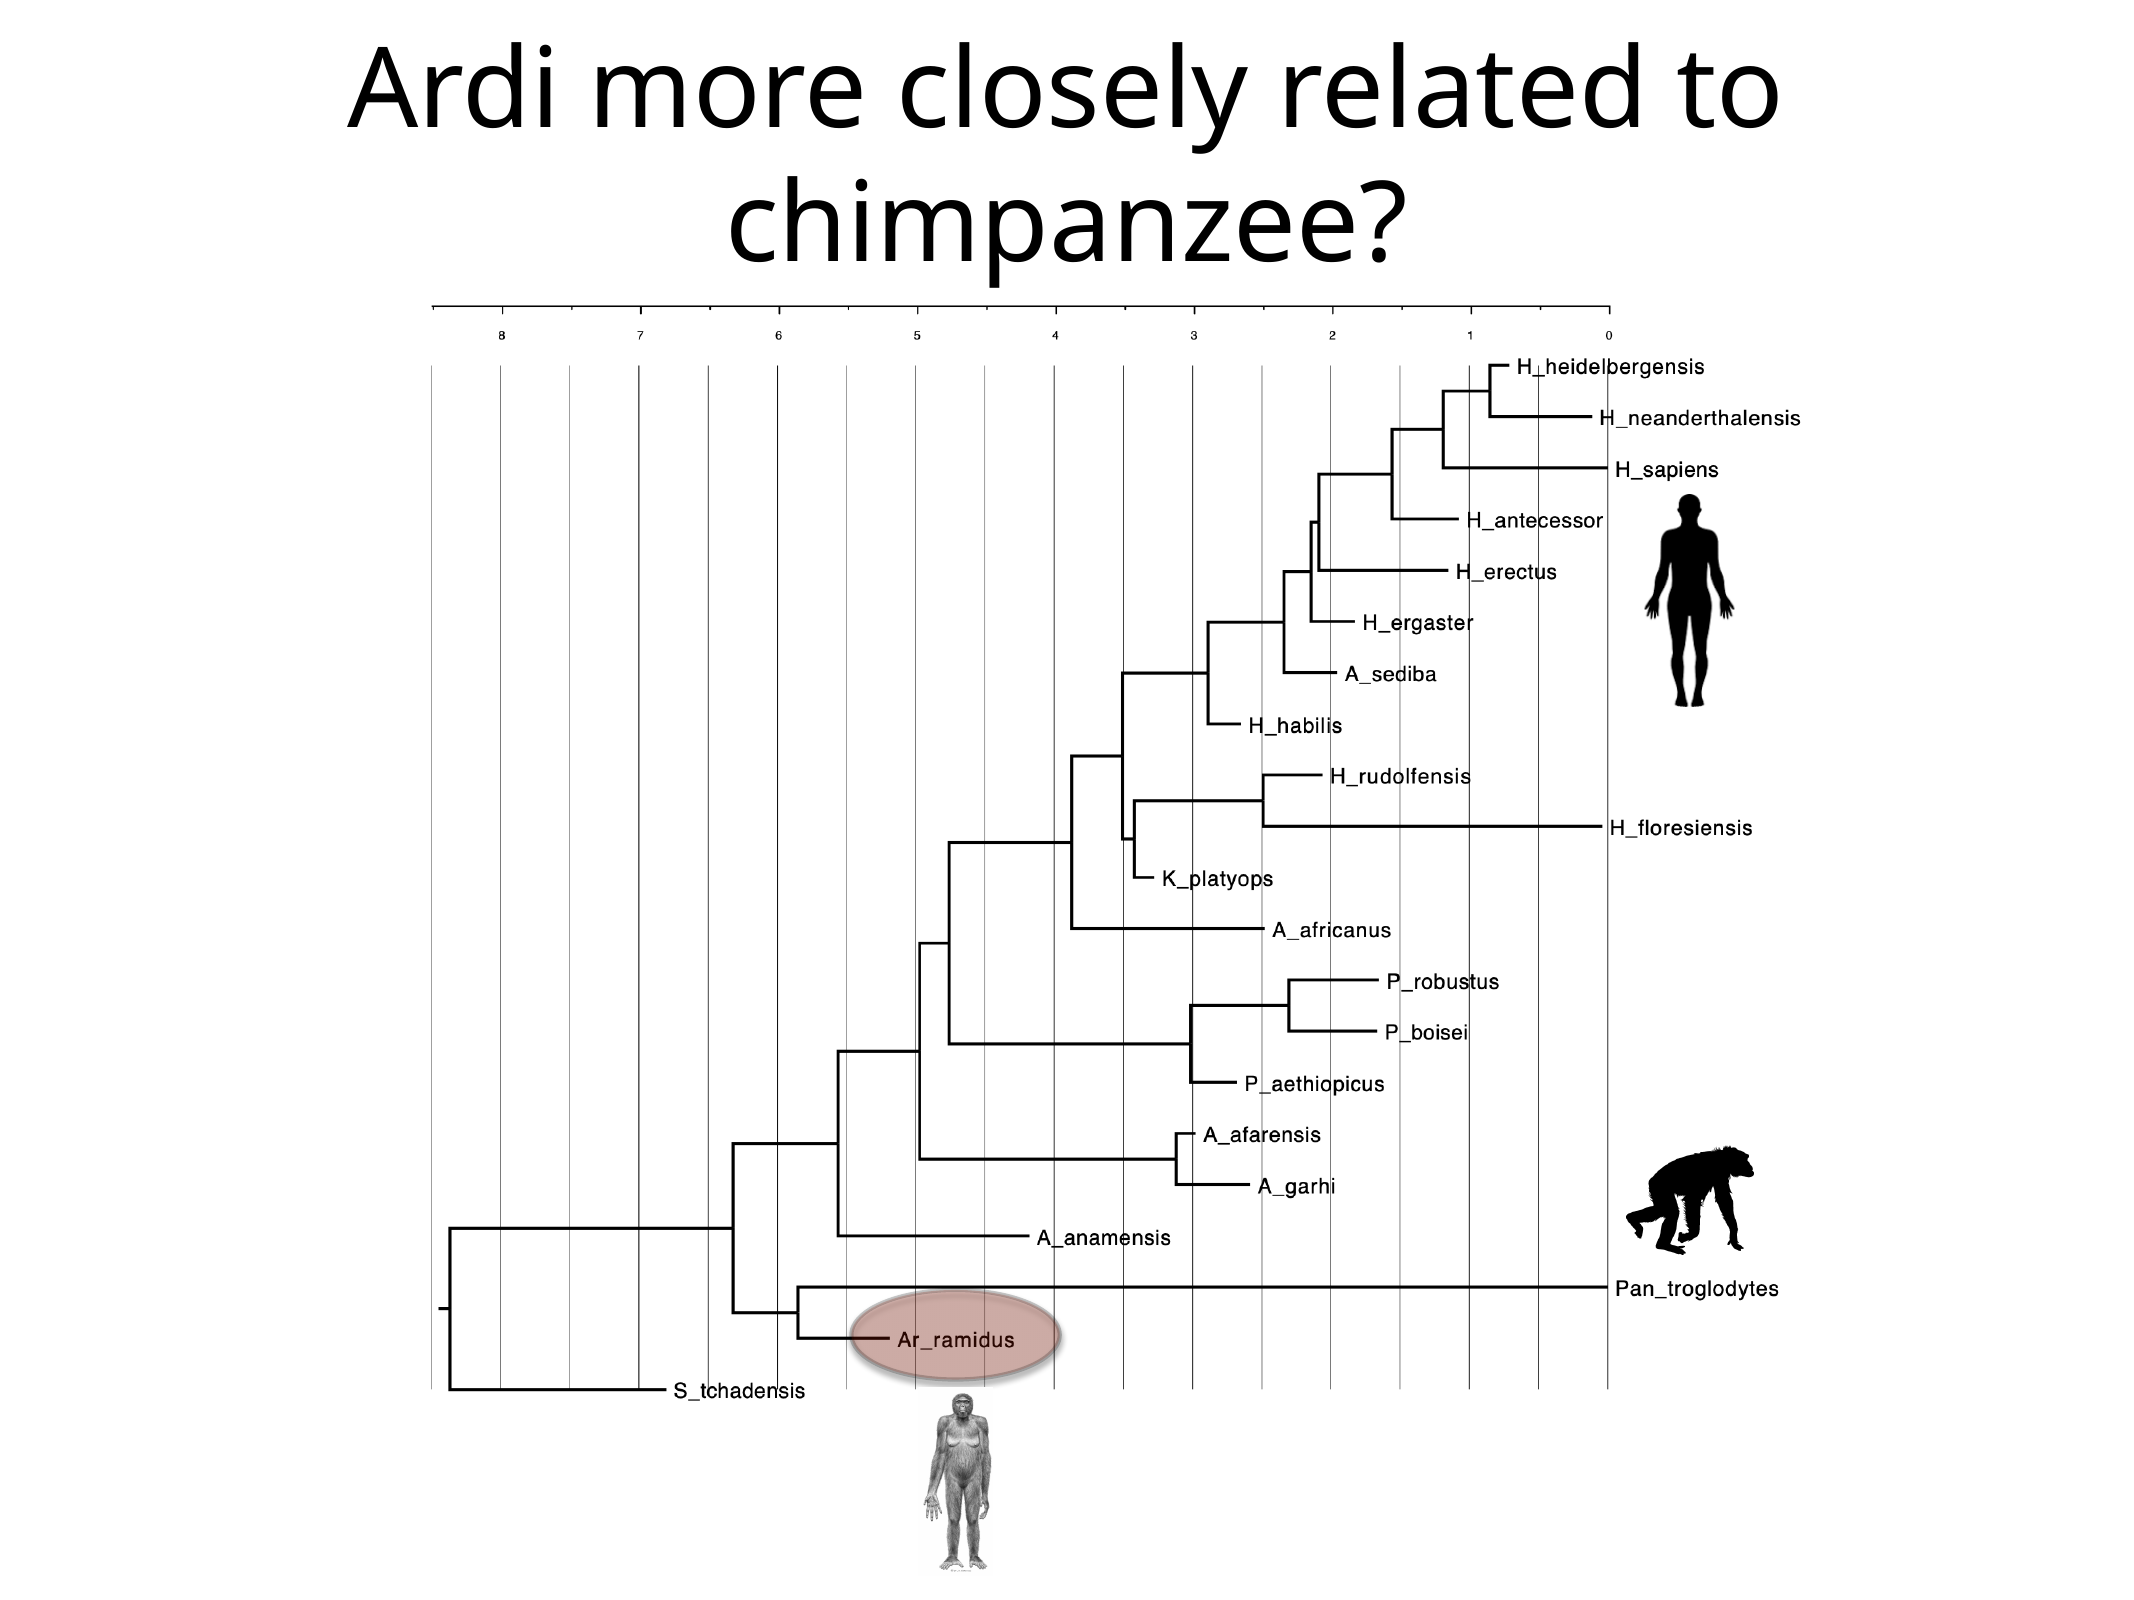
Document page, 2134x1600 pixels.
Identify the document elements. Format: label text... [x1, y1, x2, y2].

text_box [429, 285, 1828, 1406]
title Ardi more closely related to chimpanzee? [24, 24, 2109, 276]
picture [1626, 1141, 1754, 1258]
picture [917, 1387, 993, 1576]
picture [1641, 494, 1739, 708]
